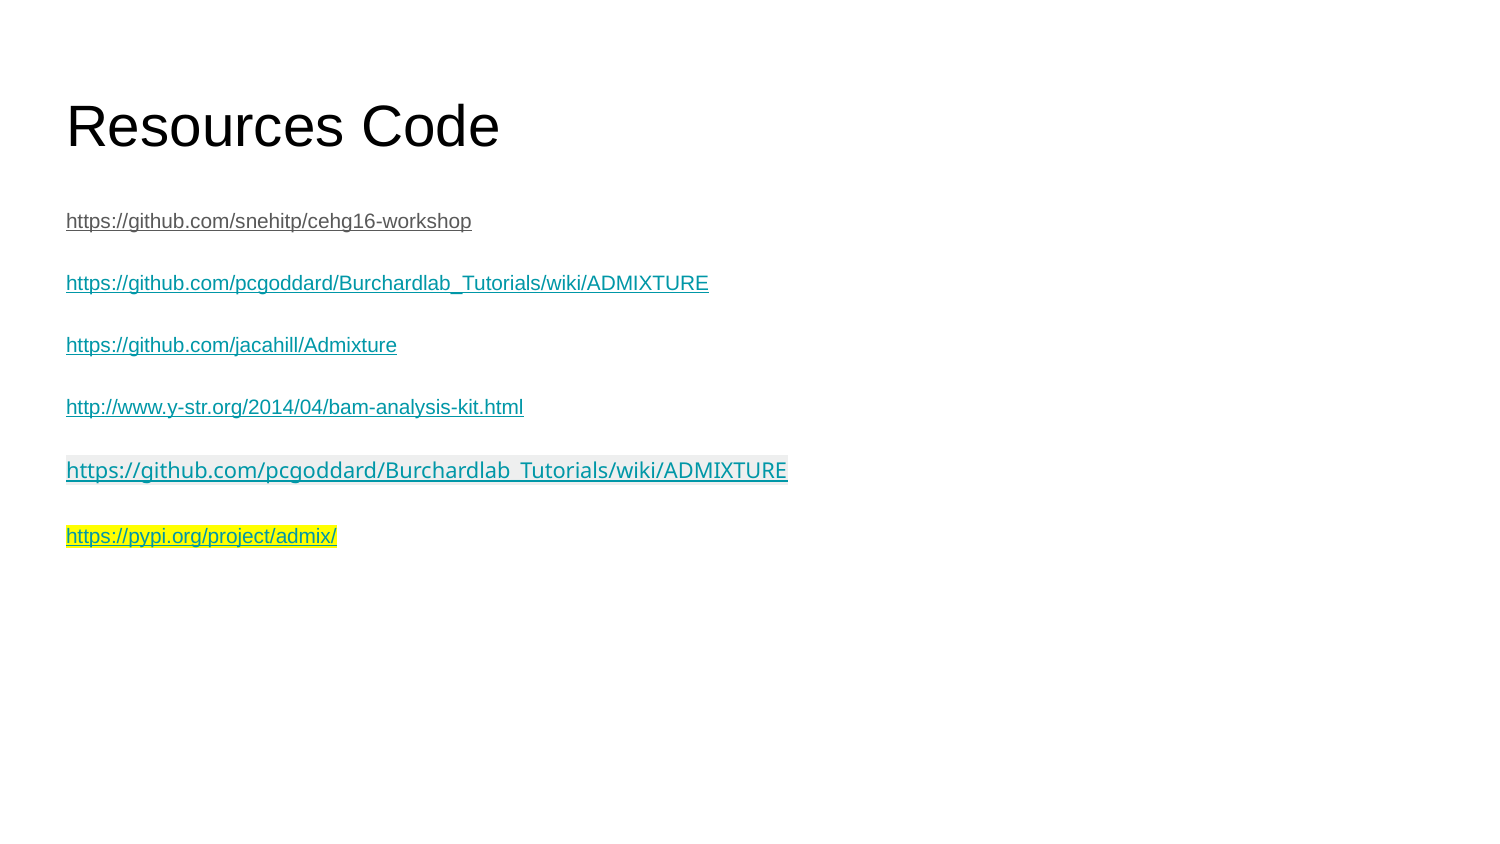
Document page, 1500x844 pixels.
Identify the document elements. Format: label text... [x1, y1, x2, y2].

title Resources Code [51, 72, 1449, 167]
list https://github.com/snehitp/cehg16-workshop https://github.com/pcgoddard/Burchardlab_Tutorials/wiki/ADMIXTURE https://github.com/jacahill/Admixture http://www.y-str.org/2014/04/bam-analysis-kit.html https://github.com/pcgoddard/Burchardlab_Tutorials/wiki/ADMIXTURE https://pypi.org/project/admix/ [51, 189, 1449, 750]
